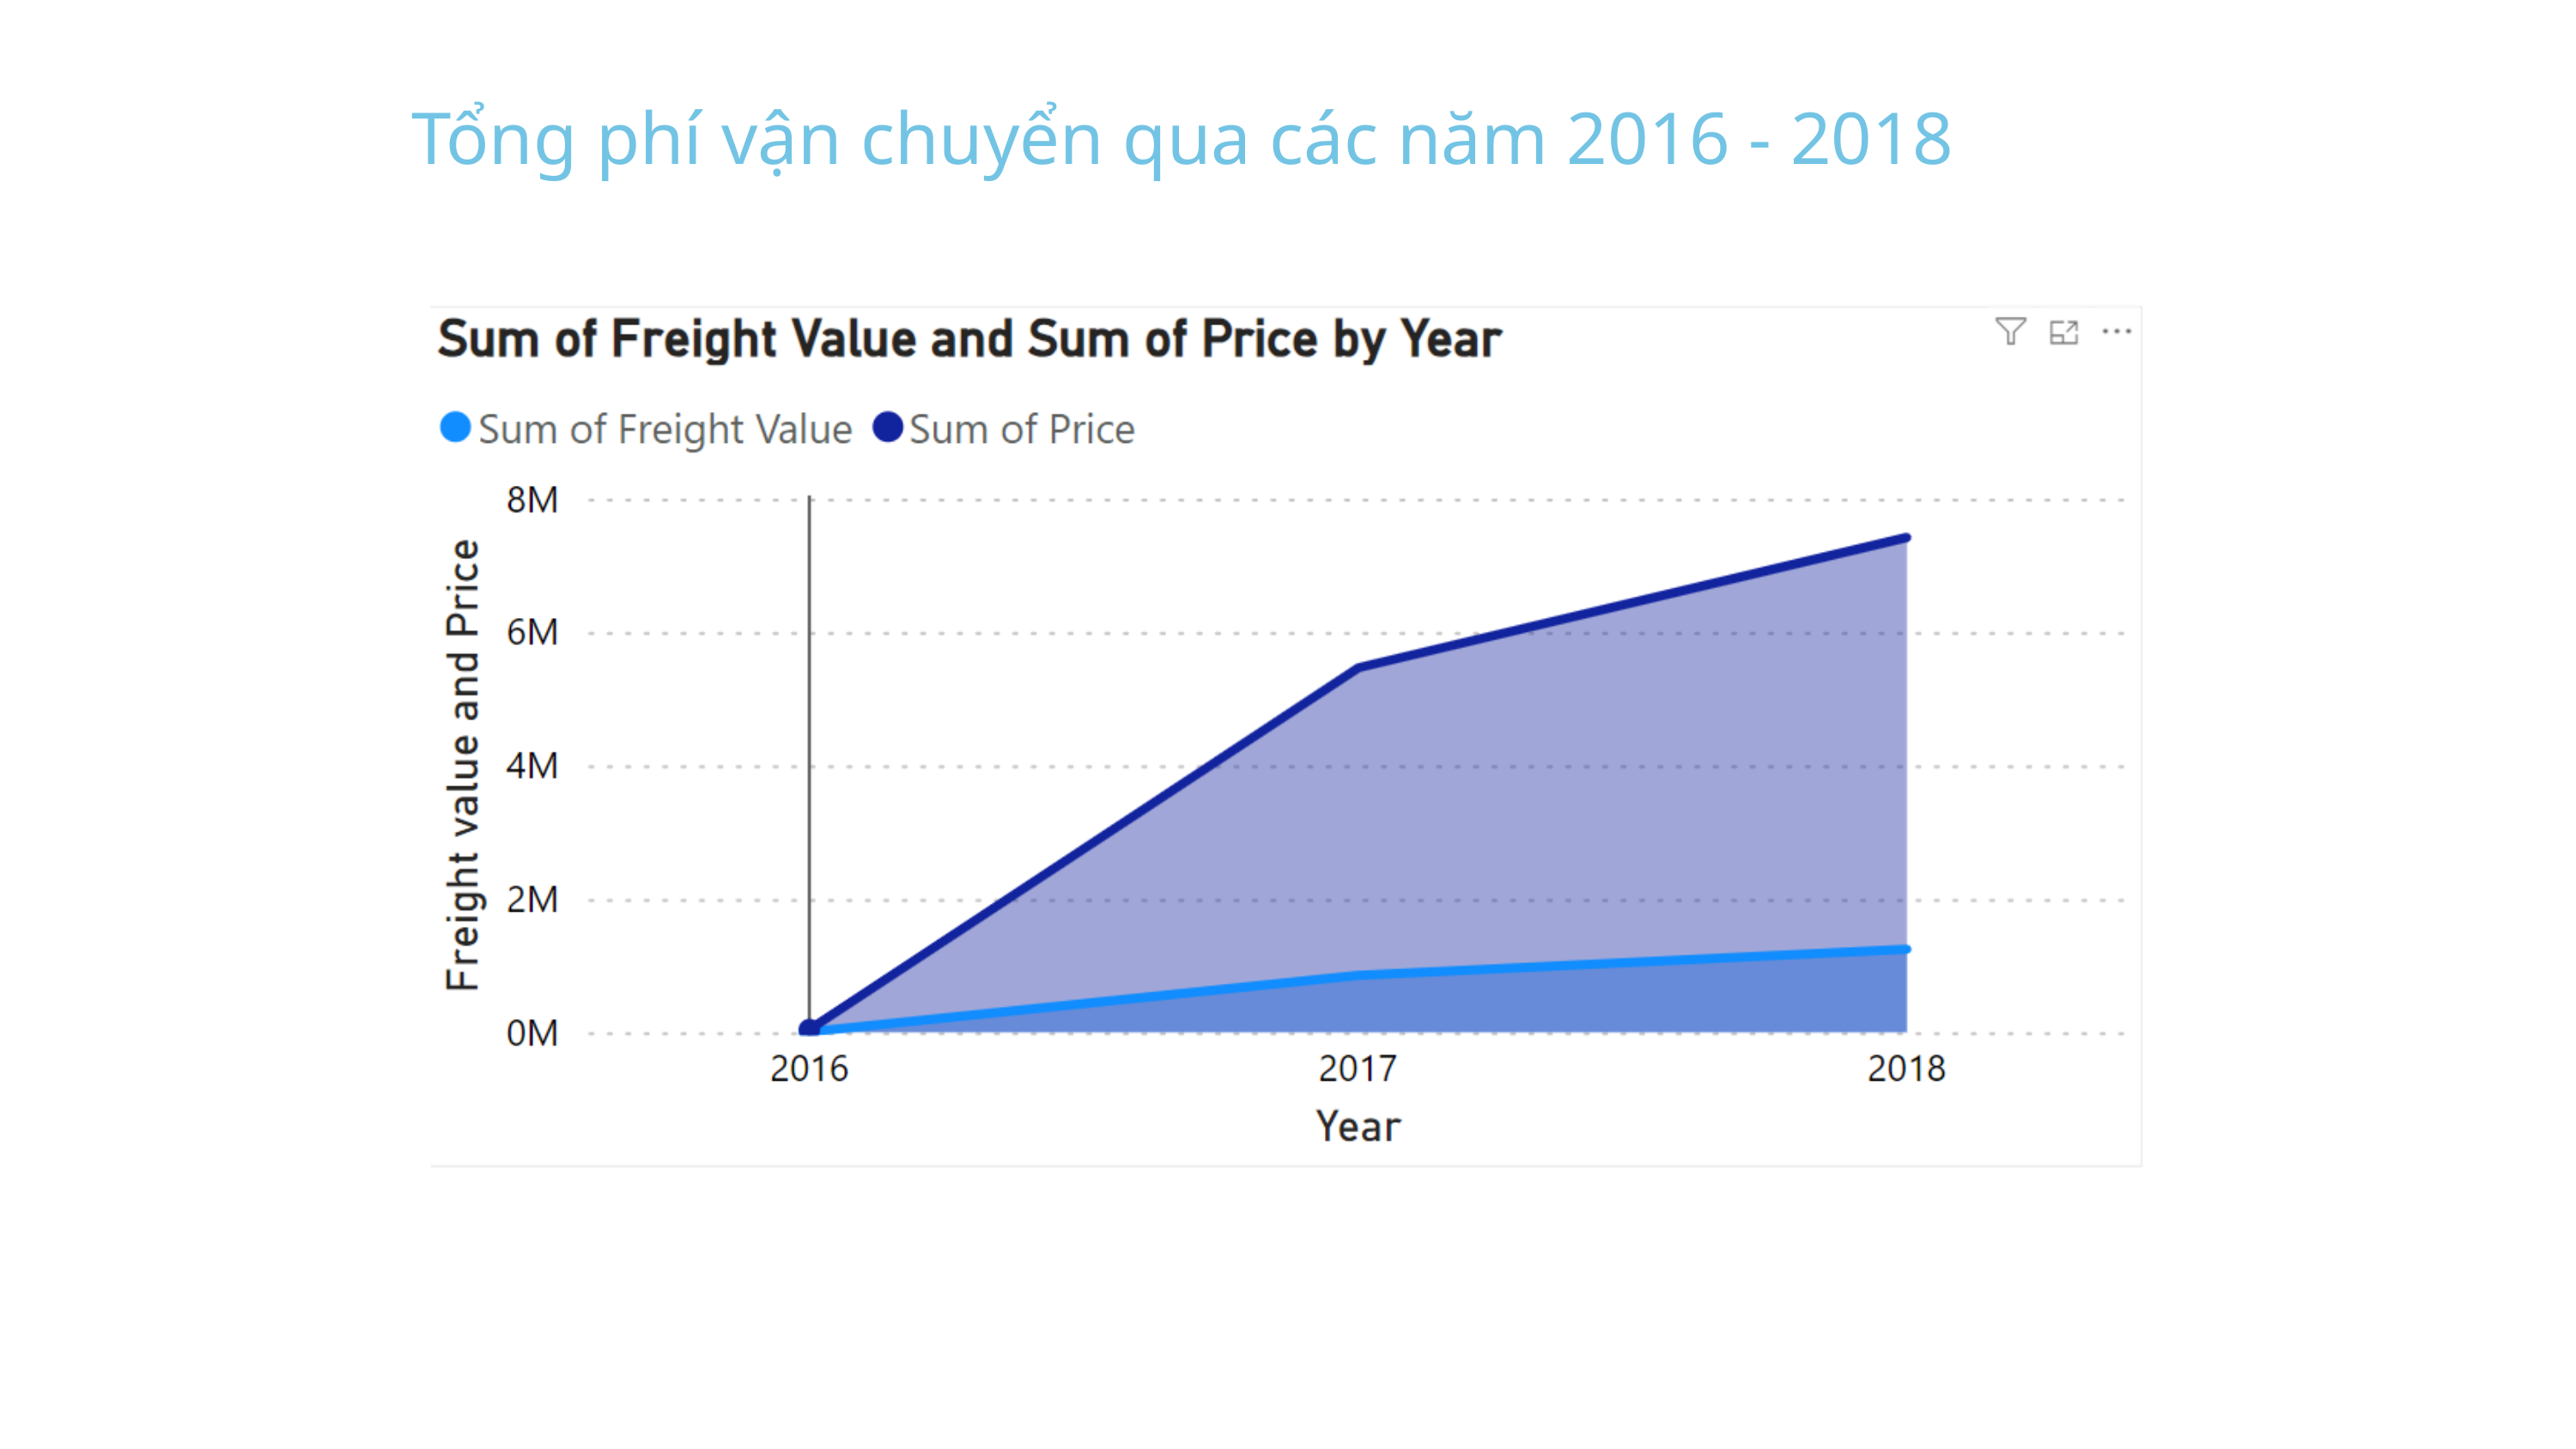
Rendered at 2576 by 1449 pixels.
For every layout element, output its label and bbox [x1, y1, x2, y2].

text_box [292, 57, 2074, 233]
text_box [430, 282, 2146, 1167]
